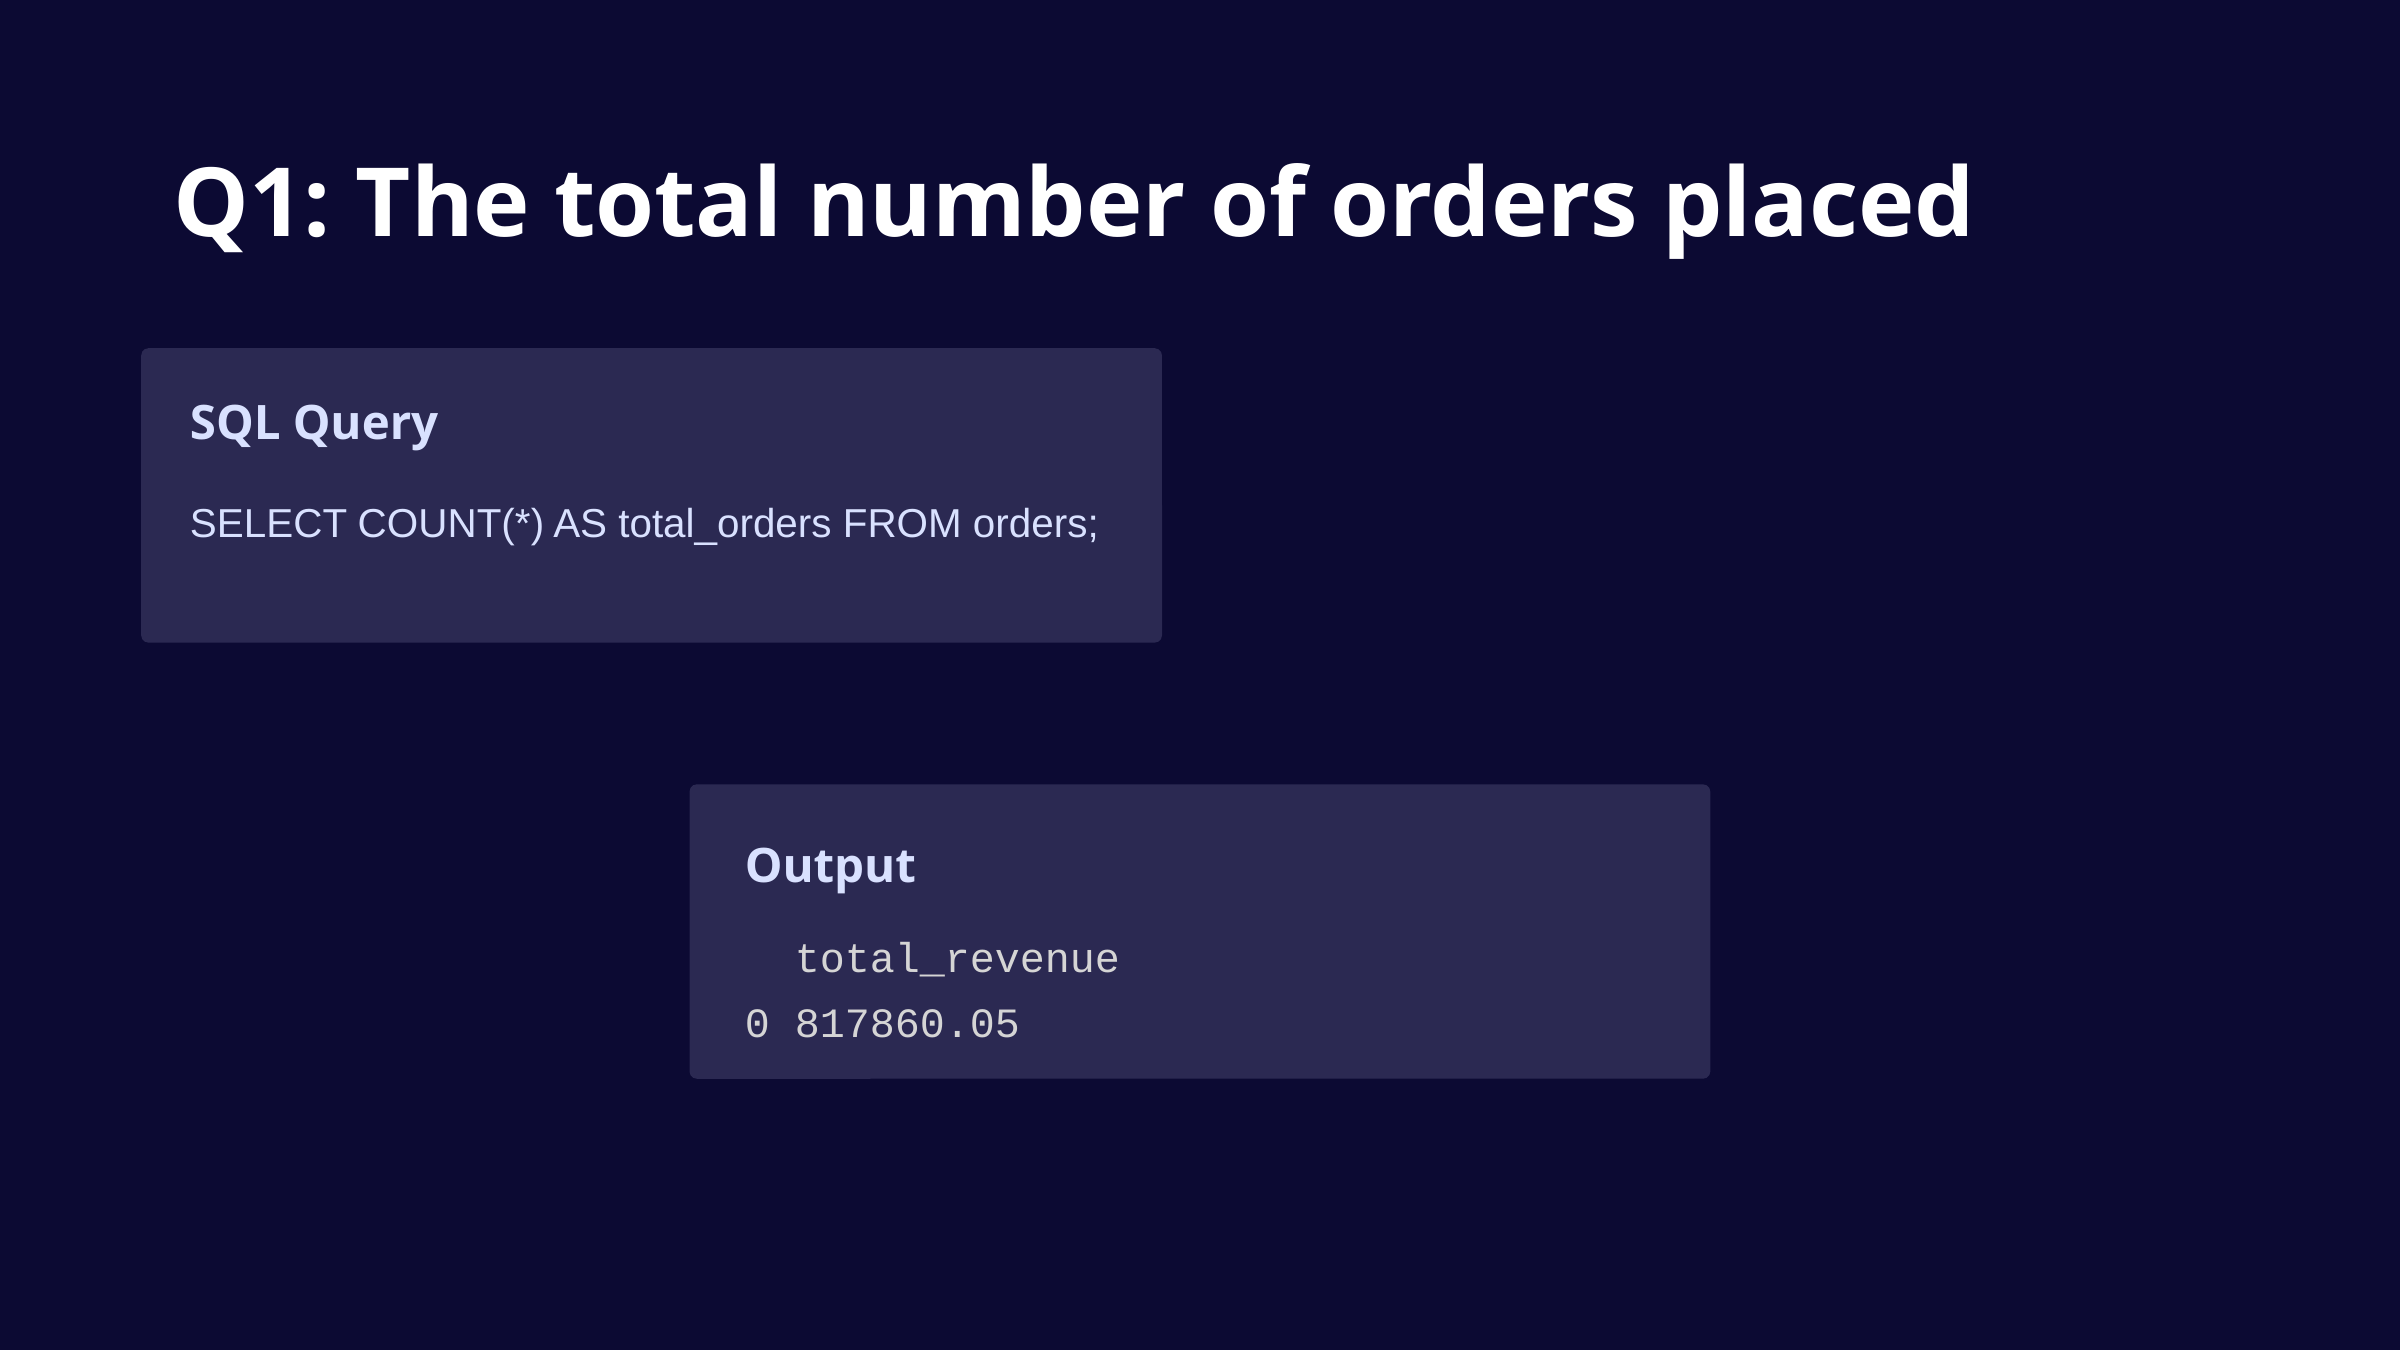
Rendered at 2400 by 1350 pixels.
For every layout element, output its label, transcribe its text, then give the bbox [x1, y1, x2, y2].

text_box Output [729, 824, 1207, 885]
text_box SELECT COUNT(*) AS total_orders FROM orders; [175, 472, 1116, 538]
text_box [141, 348, 1163, 643]
text_box [0, 0, 2400, 1350]
text_box SQL Query [175, 381, 652, 442]
text_box total_revenue 0 817860.05 [730, 908, 1670, 1039]
text_box Q1: The total number of orders placed [158, 129, 2104, 249]
text_box [689, 784, 1711, 1079]
